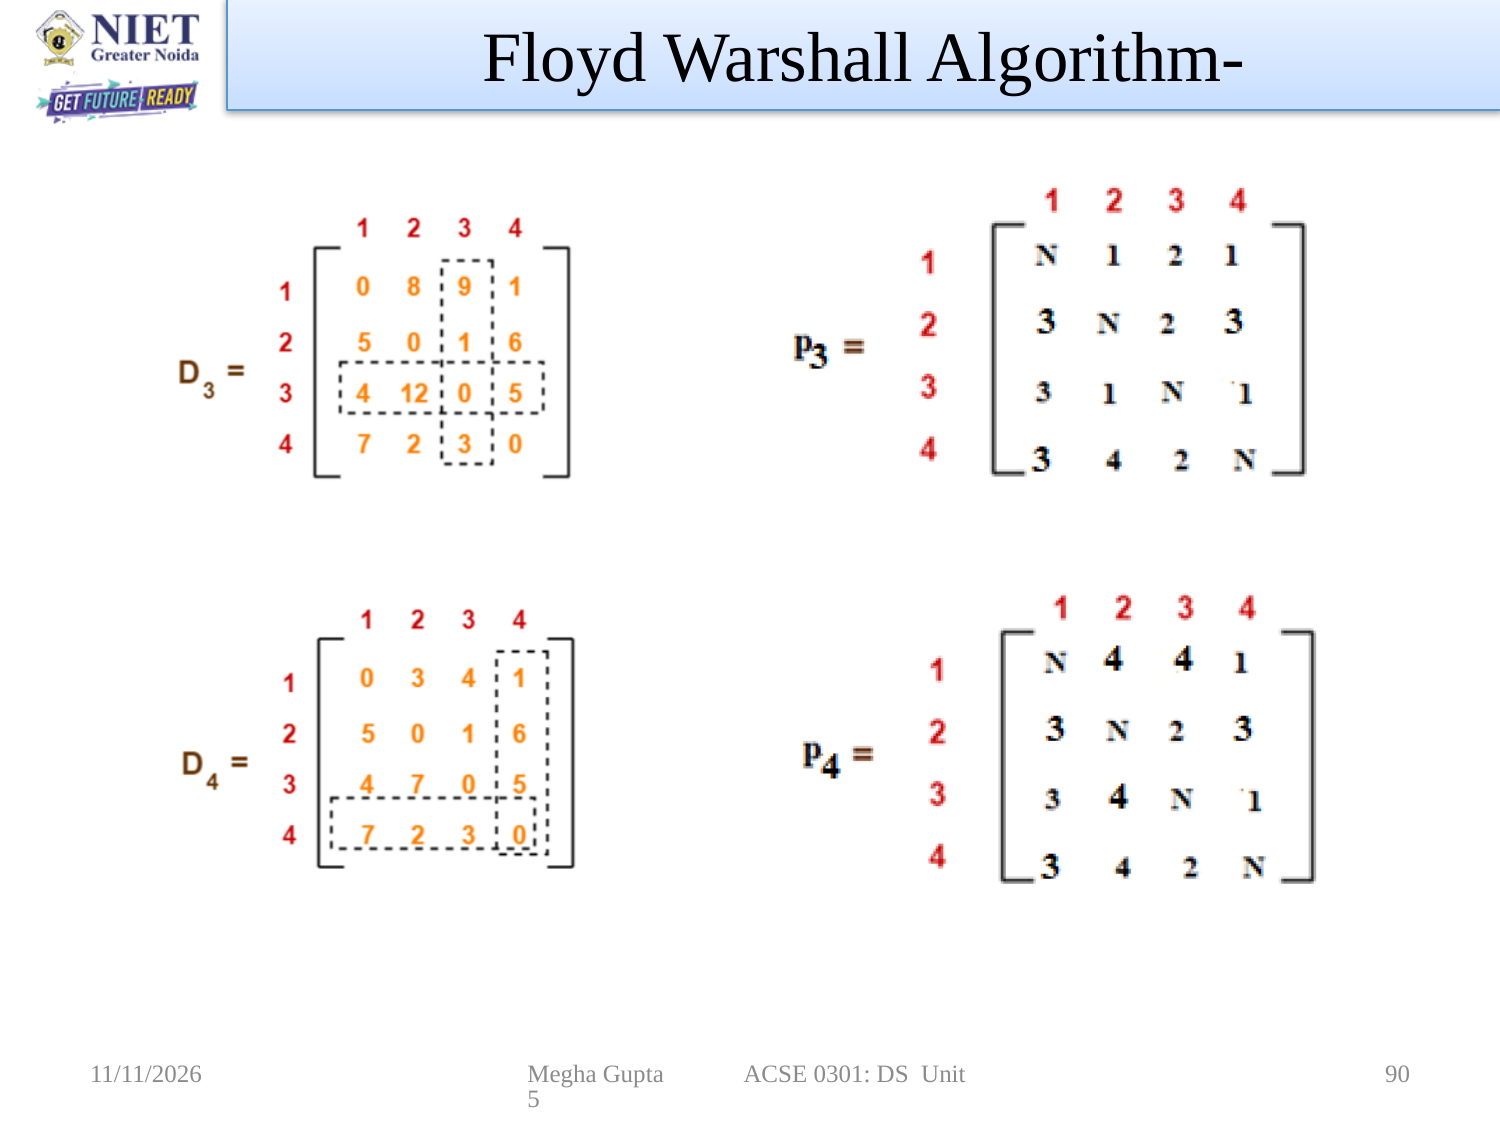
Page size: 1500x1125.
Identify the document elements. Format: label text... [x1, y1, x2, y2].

picture [174, 587, 588, 879]
picture [767, 148, 1323, 488]
picture [0, 0, 236, 135]
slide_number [75, 1042, 425, 1103]
footer Megha Gupta ACSE 0301: DS Unit 5 [512, 1042, 988, 1103]
slide_number 90 [1074, 1042, 1425, 1103]
picture [787, 572, 1326, 894]
picture [177, 199, 585, 488]
text_box Floyd Warshall Algorithm- [238, 0, 1500, 111]
